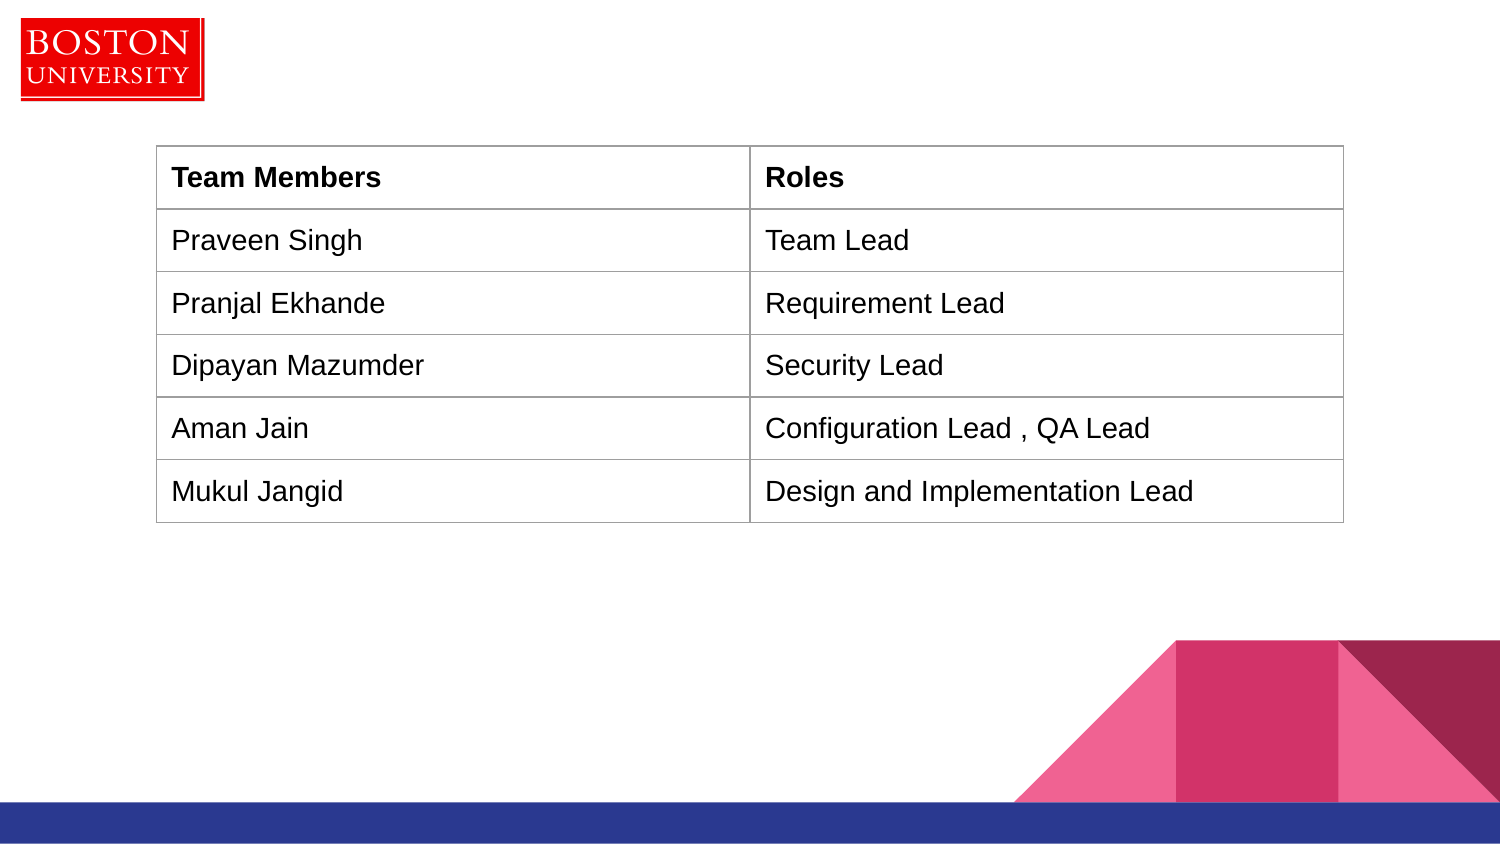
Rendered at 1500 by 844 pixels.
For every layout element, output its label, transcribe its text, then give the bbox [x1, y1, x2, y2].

picture [20, 18, 233, 138]
table_cell Security Lead [751, 335, 1343, 396]
table_header Roles [751, 147, 1343, 208]
table_cell Praveen Singh [157, 210, 749, 271]
table_cell Dipayan Mazumder [157, 335, 749, 396]
table_cell Requirement Lead [751, 272, 1343, 334]
table_header Team Members [157, 147, 749, 208]
table_cell Team Lead [751, 210, 1343, 271]
table_cell Pranjal Ekhande [157, 272, 749, 334]
table_cell Mukul Jangid [157, 460, 749, 522]
table_cell Design and Implementation Lead [751, 460, 1343, 522]
table_cell Aman Jain [157, 398, 749, 459]
table_cell Configuration Lead , QA Lead [751, 398, 1343, 459]
